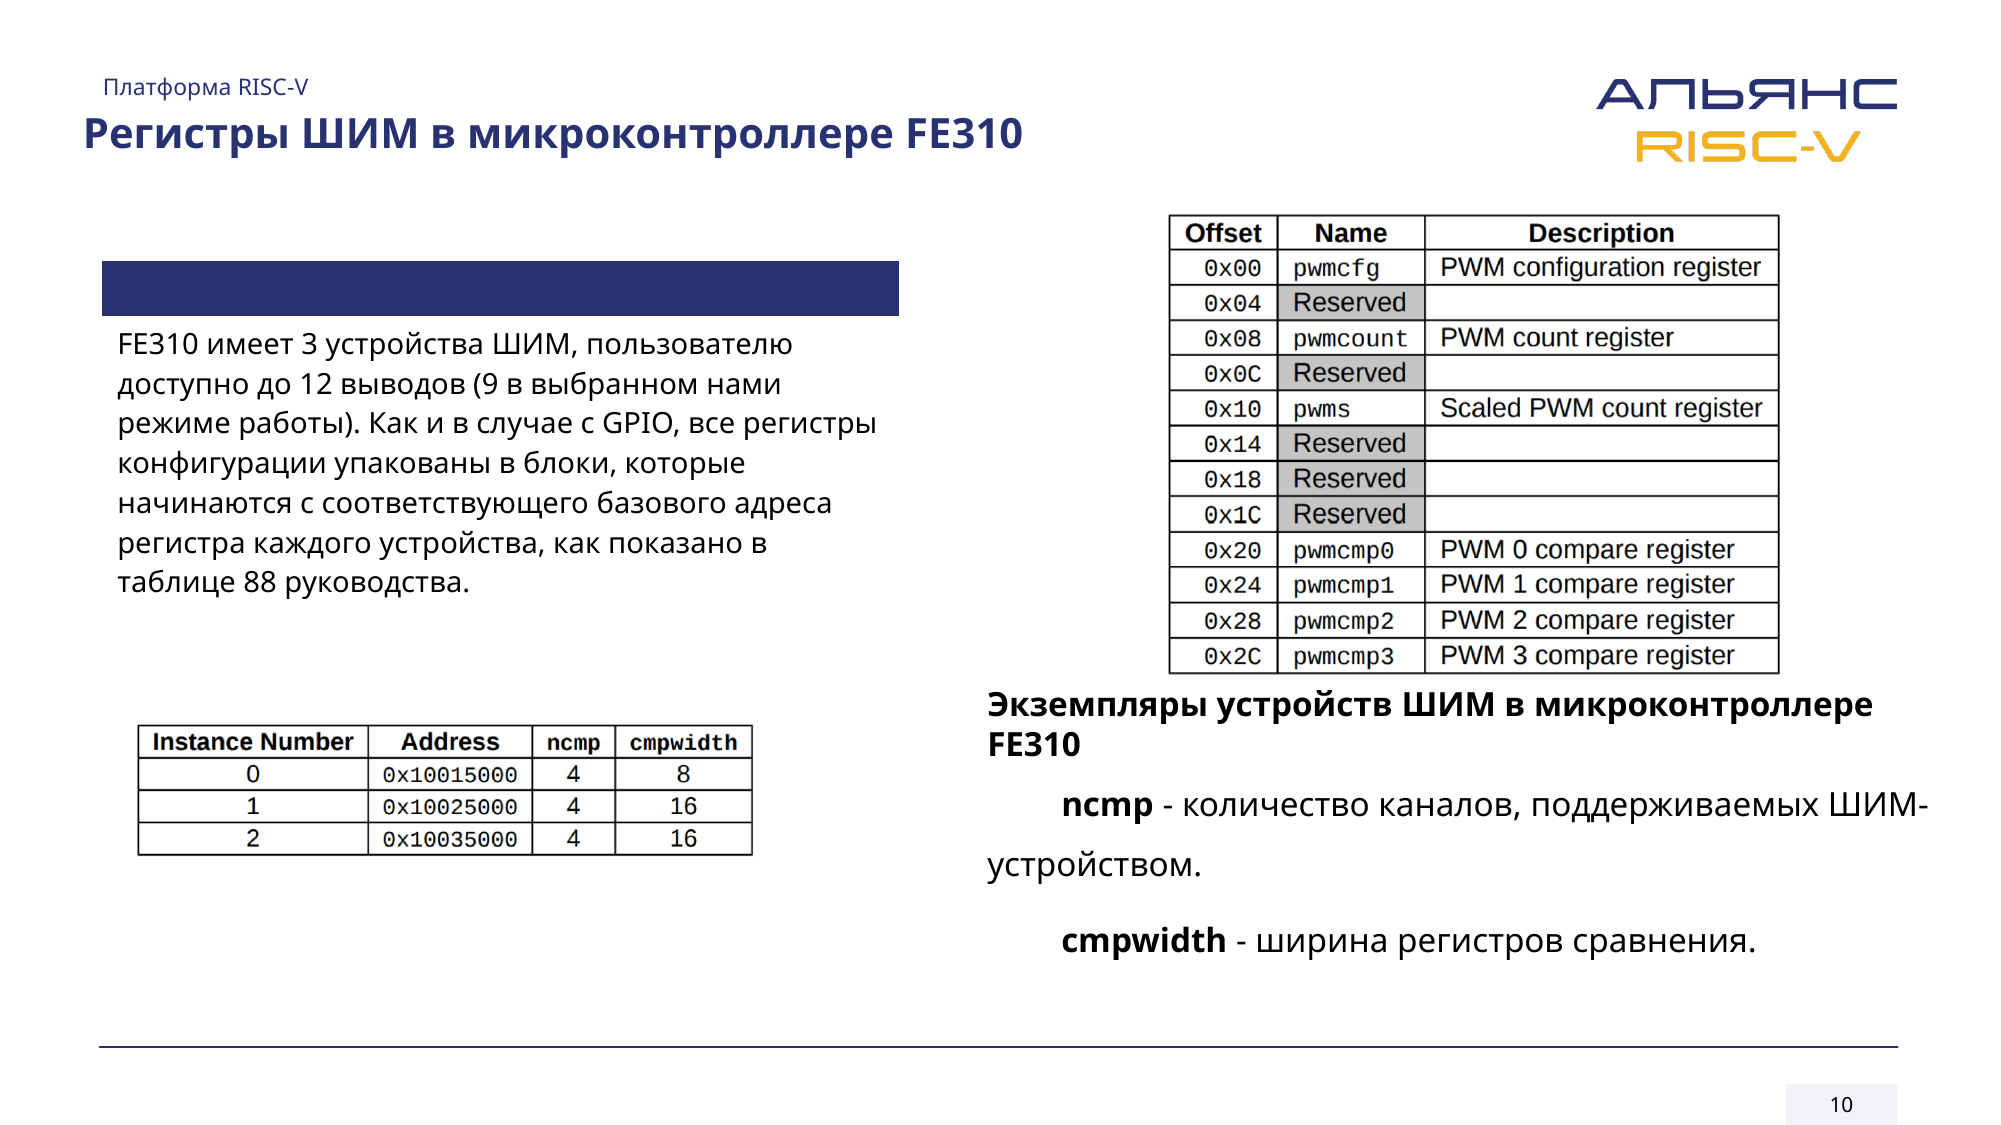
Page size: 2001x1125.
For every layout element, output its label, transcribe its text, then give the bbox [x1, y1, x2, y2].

picture [132, 717, 758, 861]
picture [1595, 79, 1898, 162]
text_box Экземпляры устройств ШИМ в микроконтроллере FE310 ncmp - количество каналов, поддерживаемых ШИМ-устройством. cmpwidth - ширина регистров сравнения. [972, 675, 1974, 1024]
picture [1160, 207, 1786, 680]
text_box Платформа RISC-V [88, 65, 1624, 108]
table_header [102, 261, 899, 316]
table_cell FE310 имеет 3 устройства ШИМ, пользователю доступно до 12 выводов (9 в выбранном нами режиме работы). Как и в случае с GPIO, все регистры конфигурации упакованы в блоки, которые начинаются с соответствующего базового адреса регистра каждого устройства, как показано в таблице 88 руководства. [102, 316, 900, 609]
text_box 10 [1785, 1084, 1898, 1125]
text_box Регистры ШИМ в микроконтроллере FE310 [68, 99, 1039, 165]
